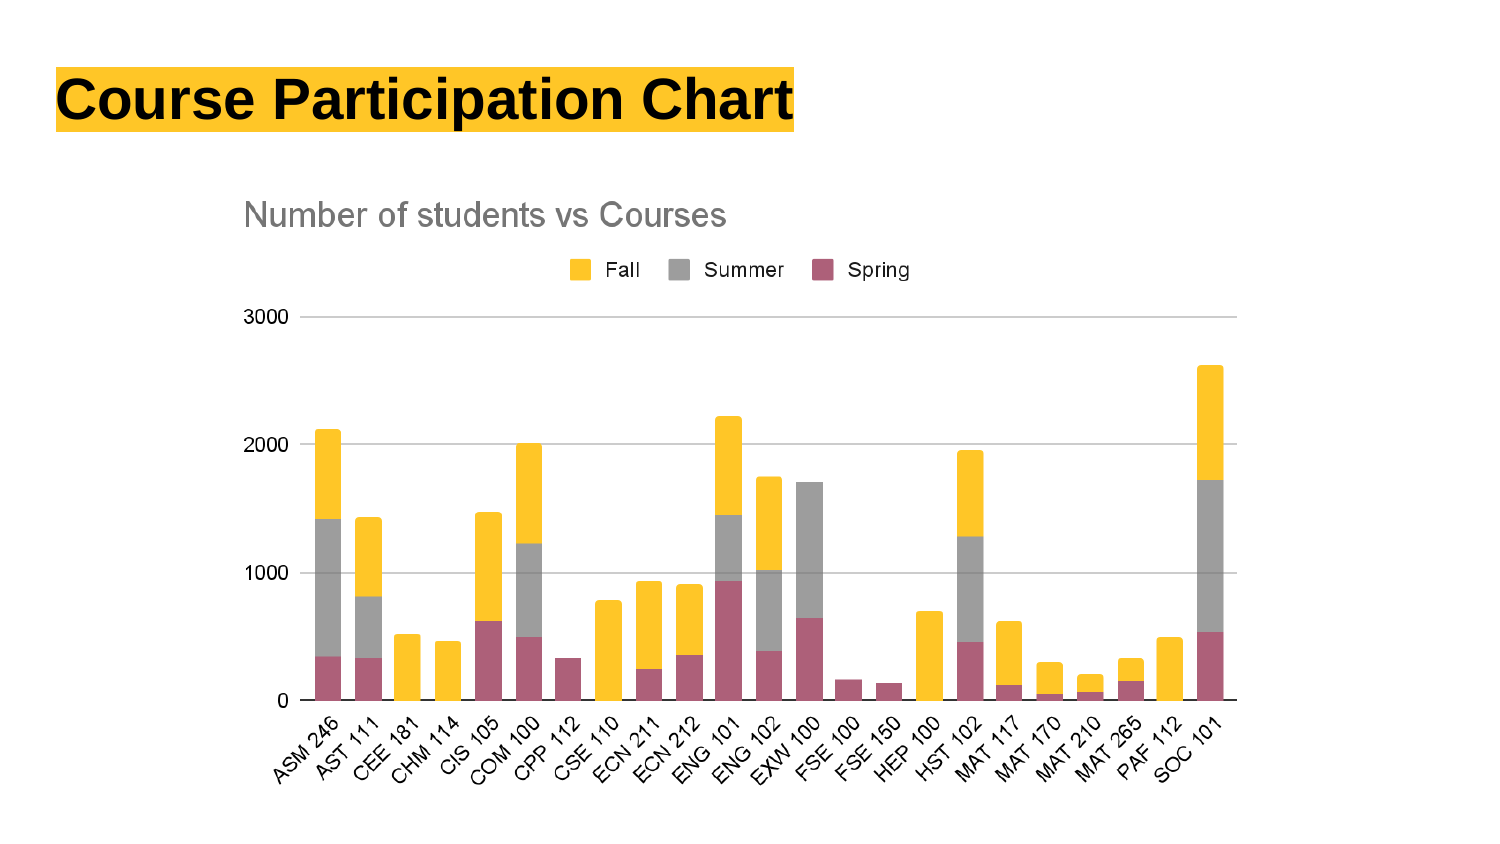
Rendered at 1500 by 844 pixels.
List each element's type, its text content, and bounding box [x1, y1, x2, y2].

picture [210, 160, 1269, 815]
title Course Participation Chart [40, 45, 1439, 140]
